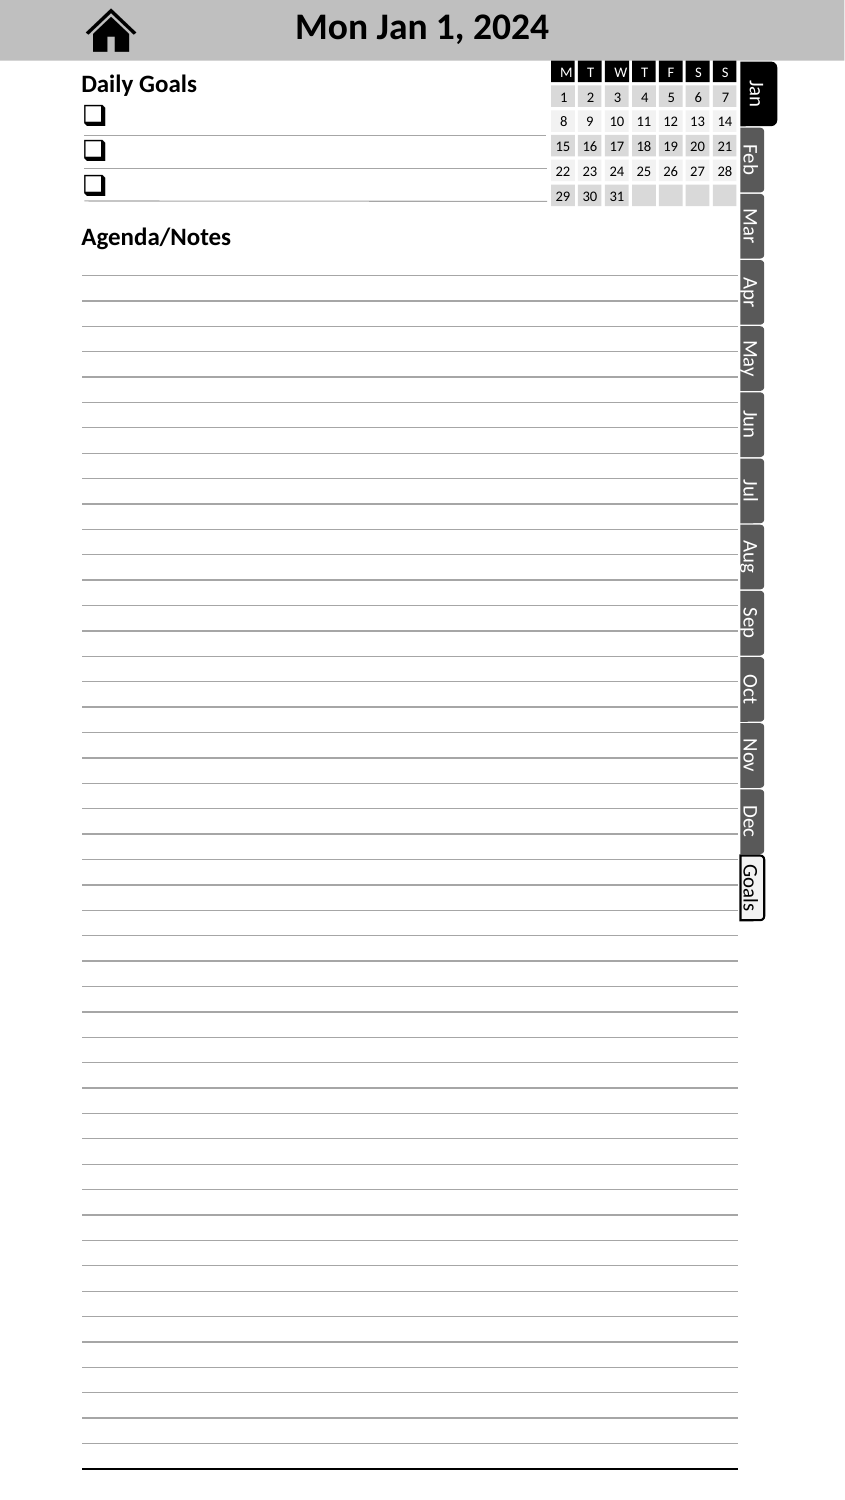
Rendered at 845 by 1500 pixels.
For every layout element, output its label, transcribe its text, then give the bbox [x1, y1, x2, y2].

picture [82, 1, 140, 59]
list Mon Jan 1, 2024 [190, 0, 655, 61]
